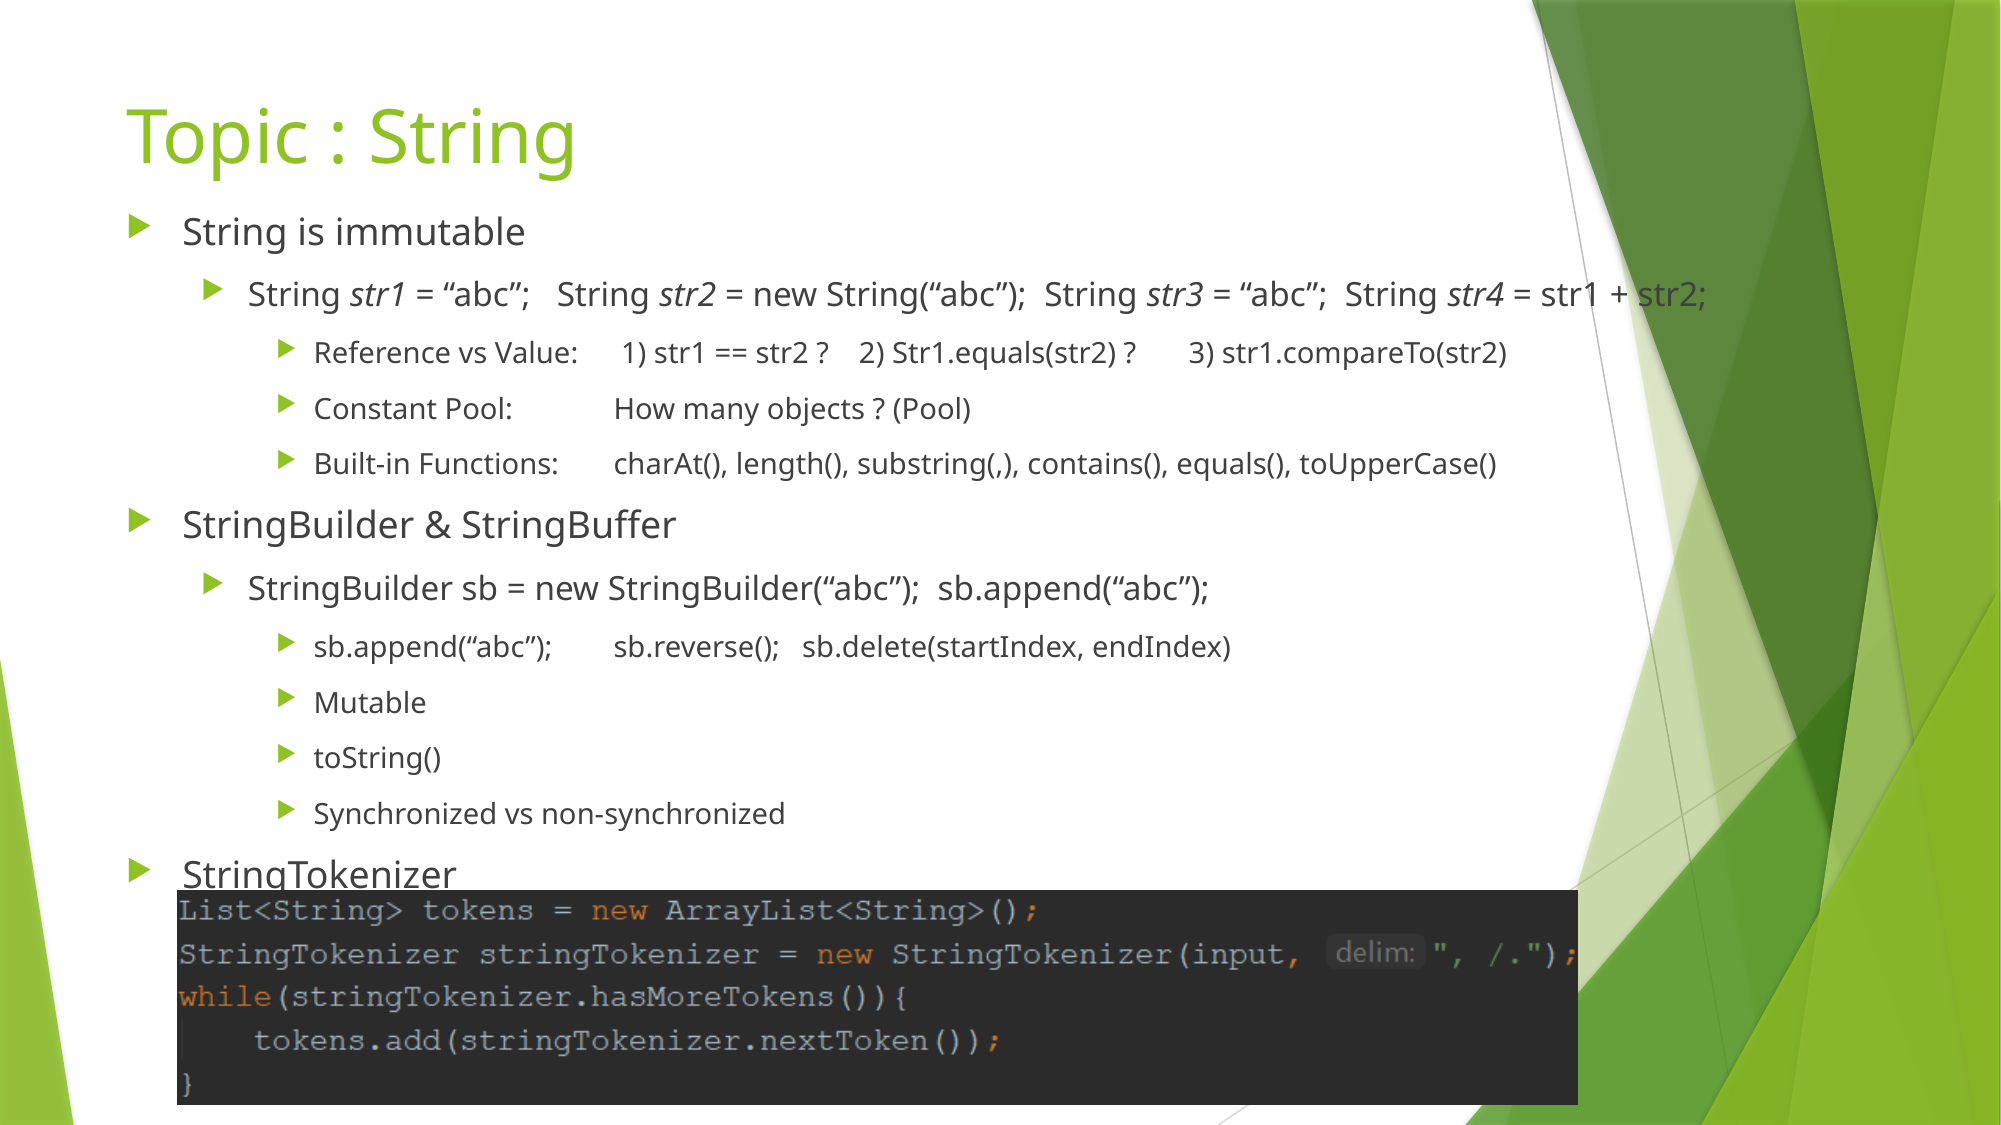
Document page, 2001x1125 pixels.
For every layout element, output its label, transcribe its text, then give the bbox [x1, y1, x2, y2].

picture [177, 890, 1579, 1106]
list String is immutable String str1 = “abc”; String str2 = new String(“abc”); String str3 = “abc”; String str4 = str1 + str2; Reference vs Value: 1) str1 == str2 ? 2) Str1.equals(str2) ? 3) str1.compareTo(str2) Constant Pool: How many objects ? (Pool) Built-in Functions: charAt(), length(), substring(,), contains(), equals(), toUpperCase() StringBuilder & StringBuffer StringBuilder sb = new StringBuilder(“abc”); sb.append(“abc”); sb.append(“abc”); sb.reverse(); sb.delete(startIndex, endIndex) Mutable toString() Synchronized vs non-synchronized StringTokenizer [111, 200, 1889, 1080]
title Topic : String [111, 81, 1522, 200]
